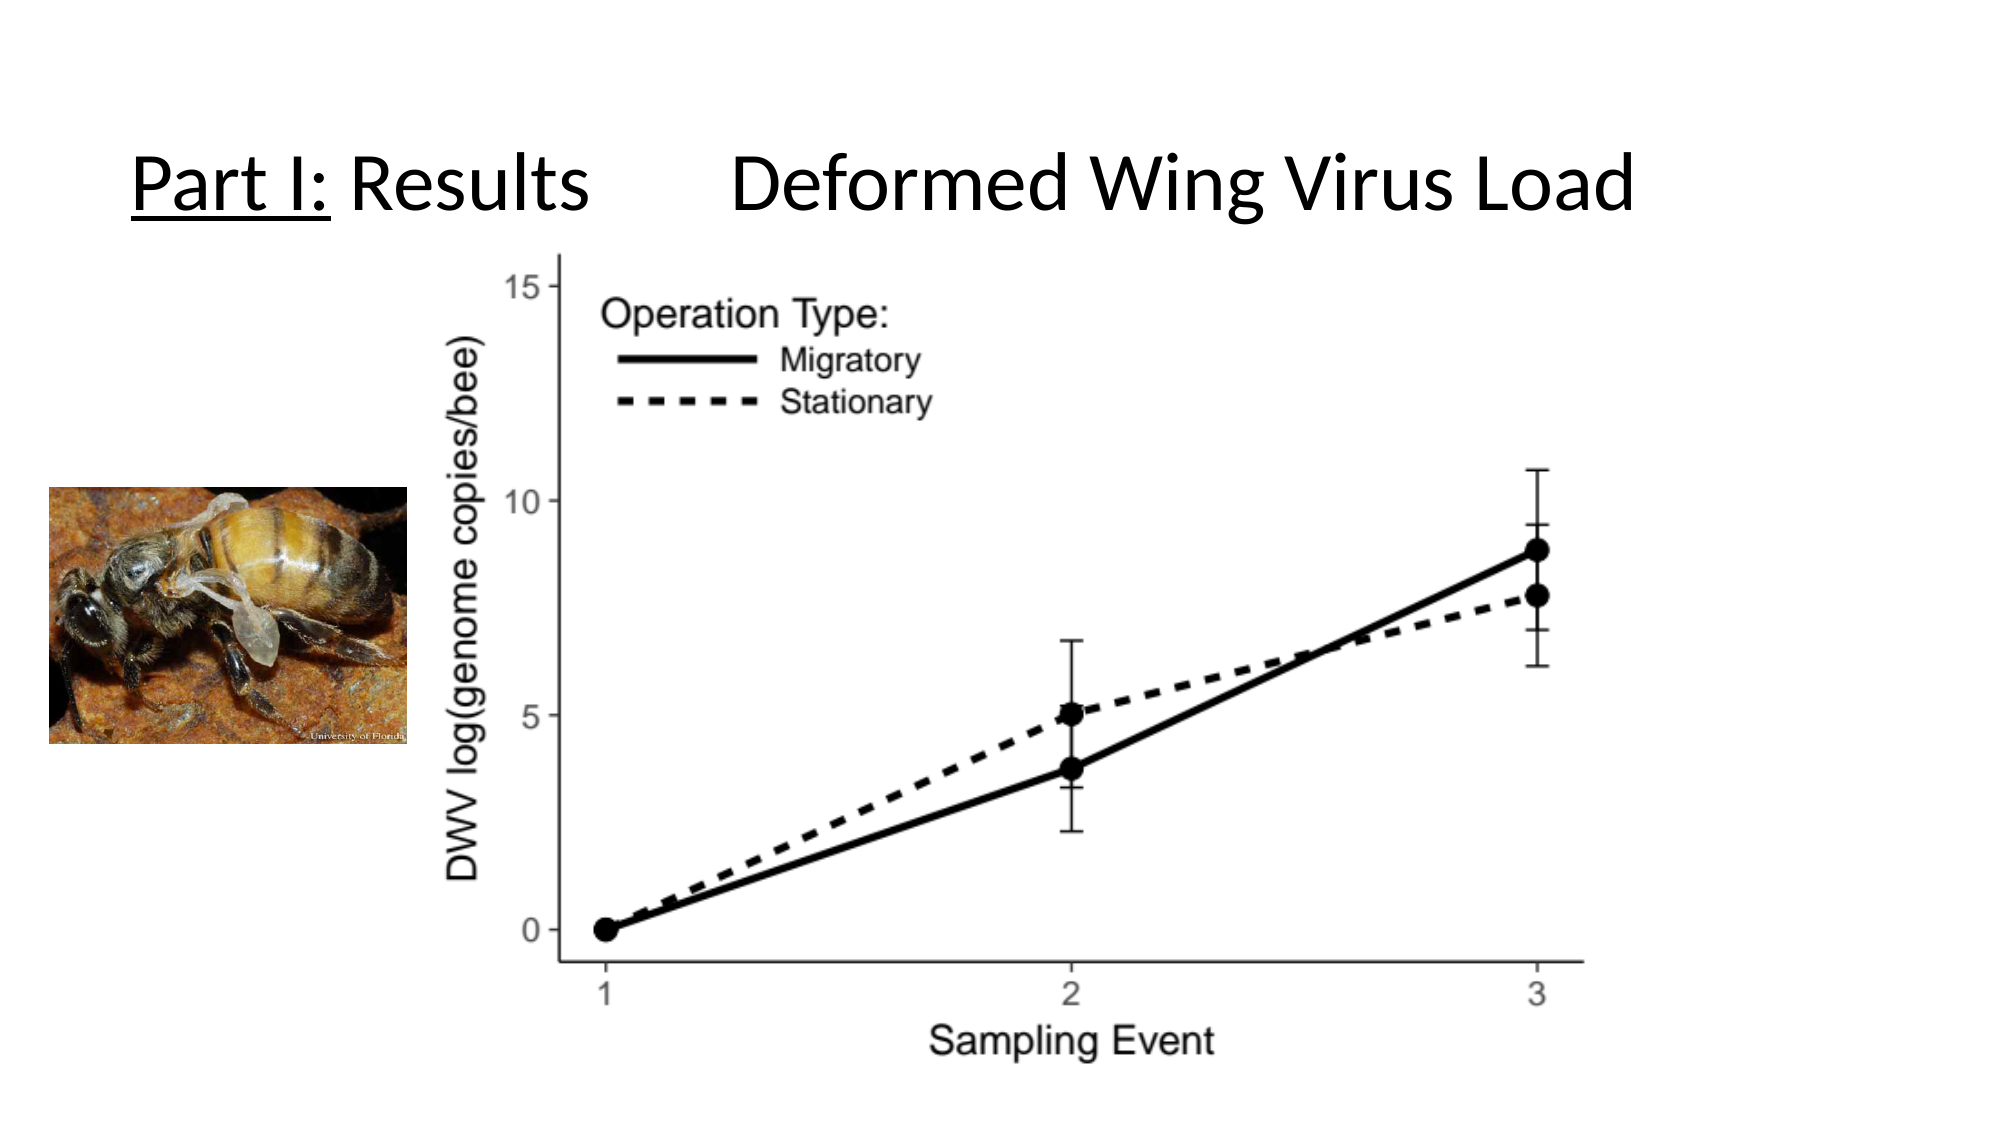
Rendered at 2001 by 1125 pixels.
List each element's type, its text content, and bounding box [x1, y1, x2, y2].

picture [49, 487, 407, 744]
picture [427, 235, 1600, 1078]
text_box Part I: Results Deformed Wing Virus Load [115, 119, 1964, 235]
